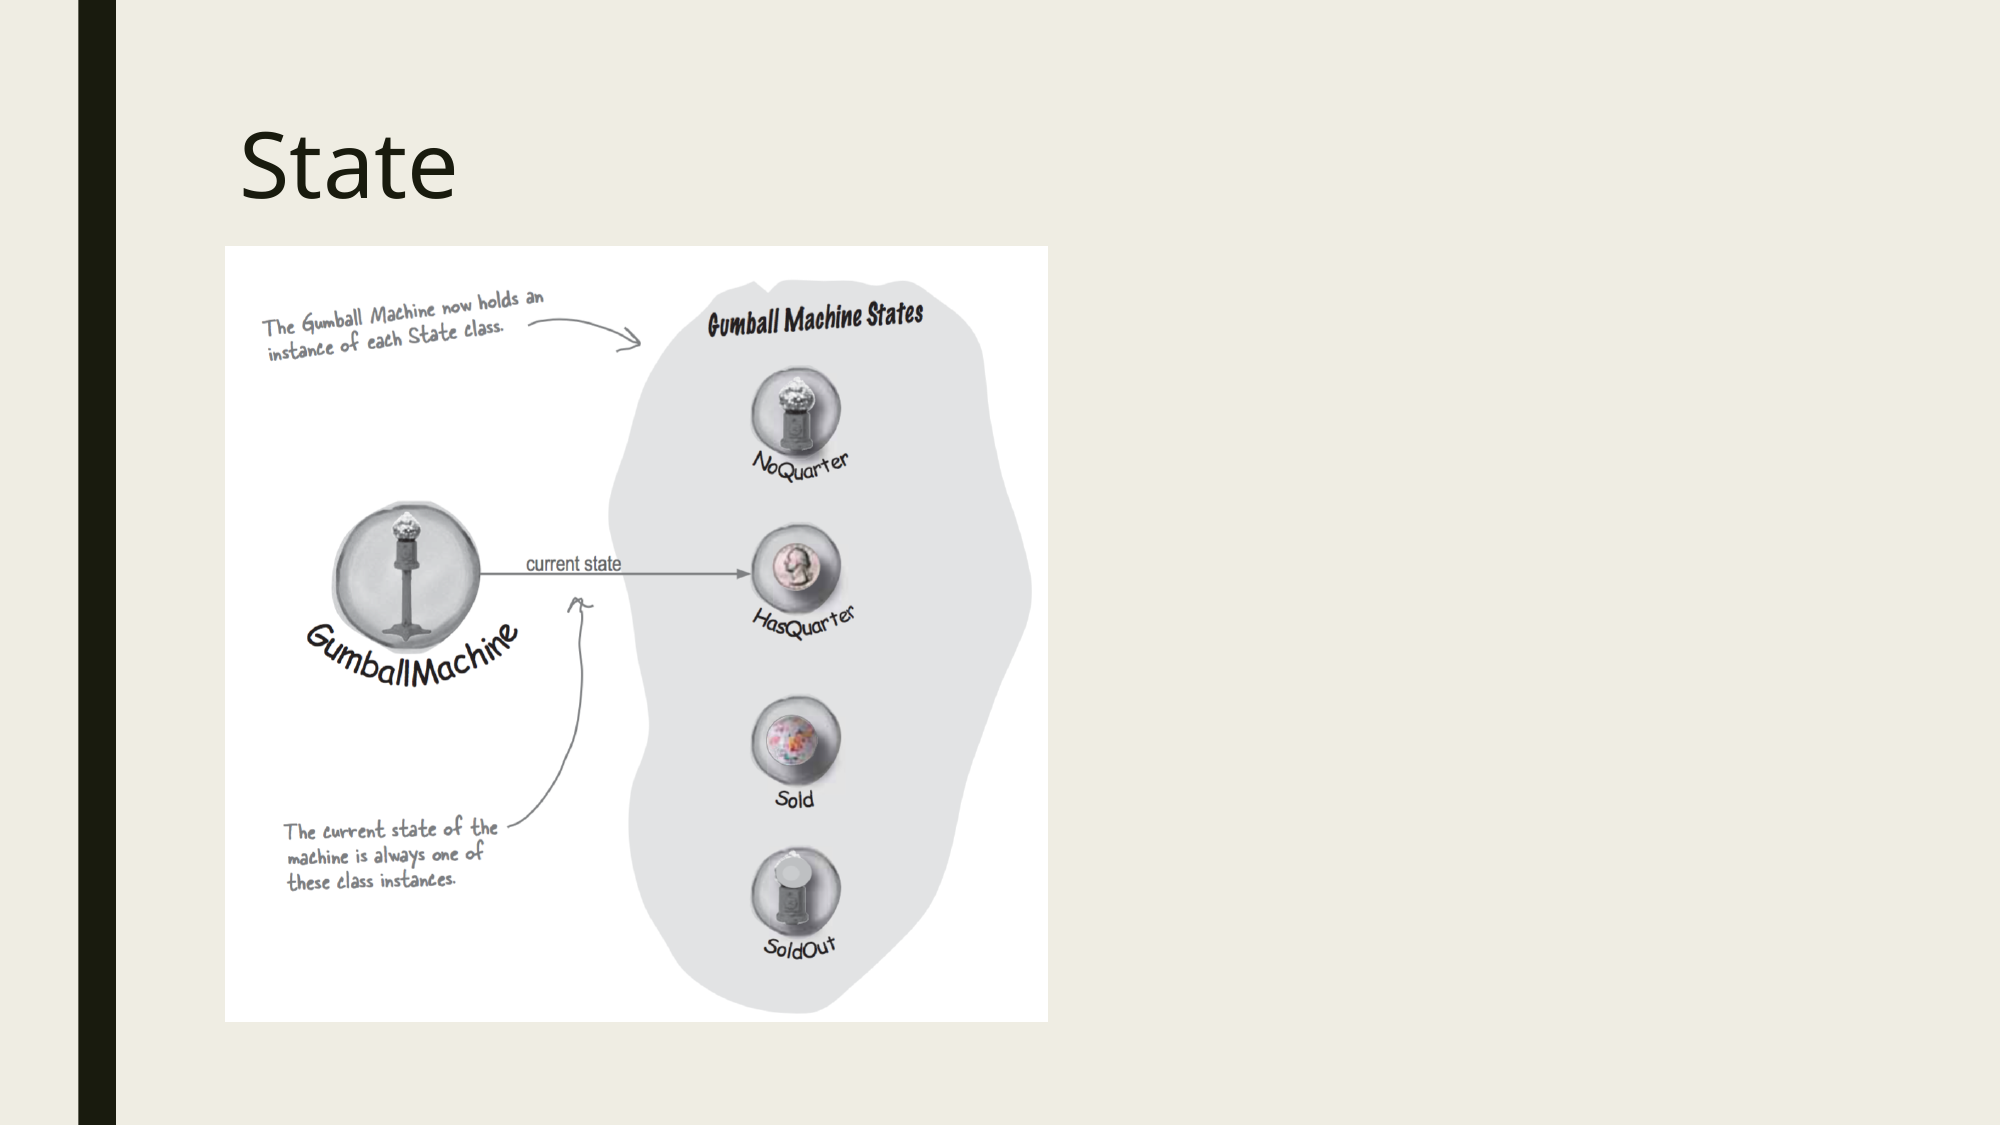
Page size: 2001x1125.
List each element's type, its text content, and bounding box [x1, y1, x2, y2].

picture [224, 246, 1048, 1022]
text_box State [224, 112, 1800, 357]
